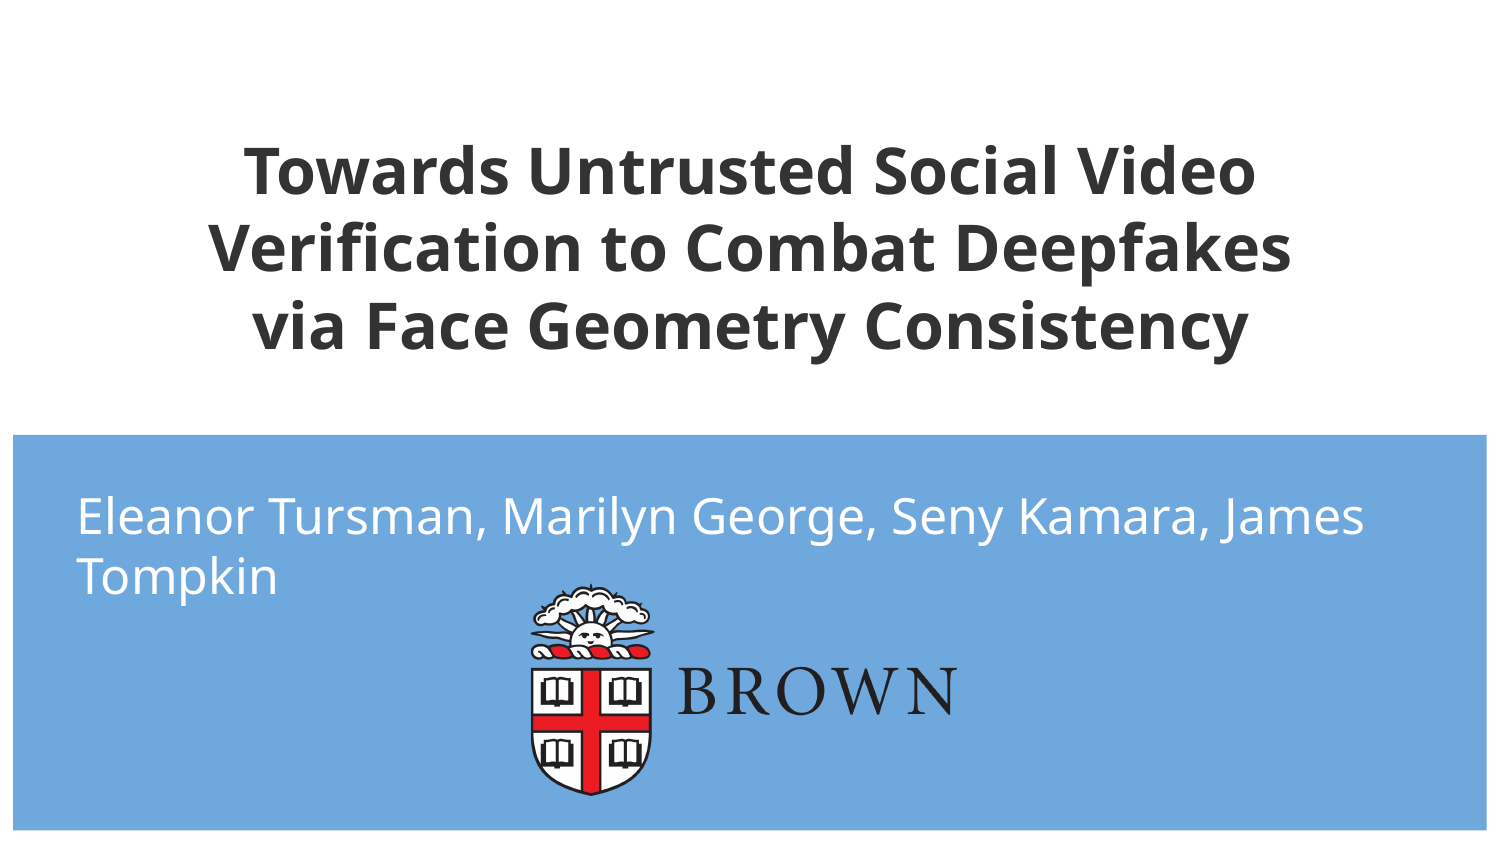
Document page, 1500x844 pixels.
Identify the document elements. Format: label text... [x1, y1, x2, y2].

picture [530, 561, 972, 797]
title Towards Untrusted Social Video Verification to Combat Deepfakes via Face Geometry Consistency [79, 135, 1423, 378]
subtitle Eleanor Tursman, Marilyn George, Seny Kamara, James Tompkin [61, 469, 1441, 574]
